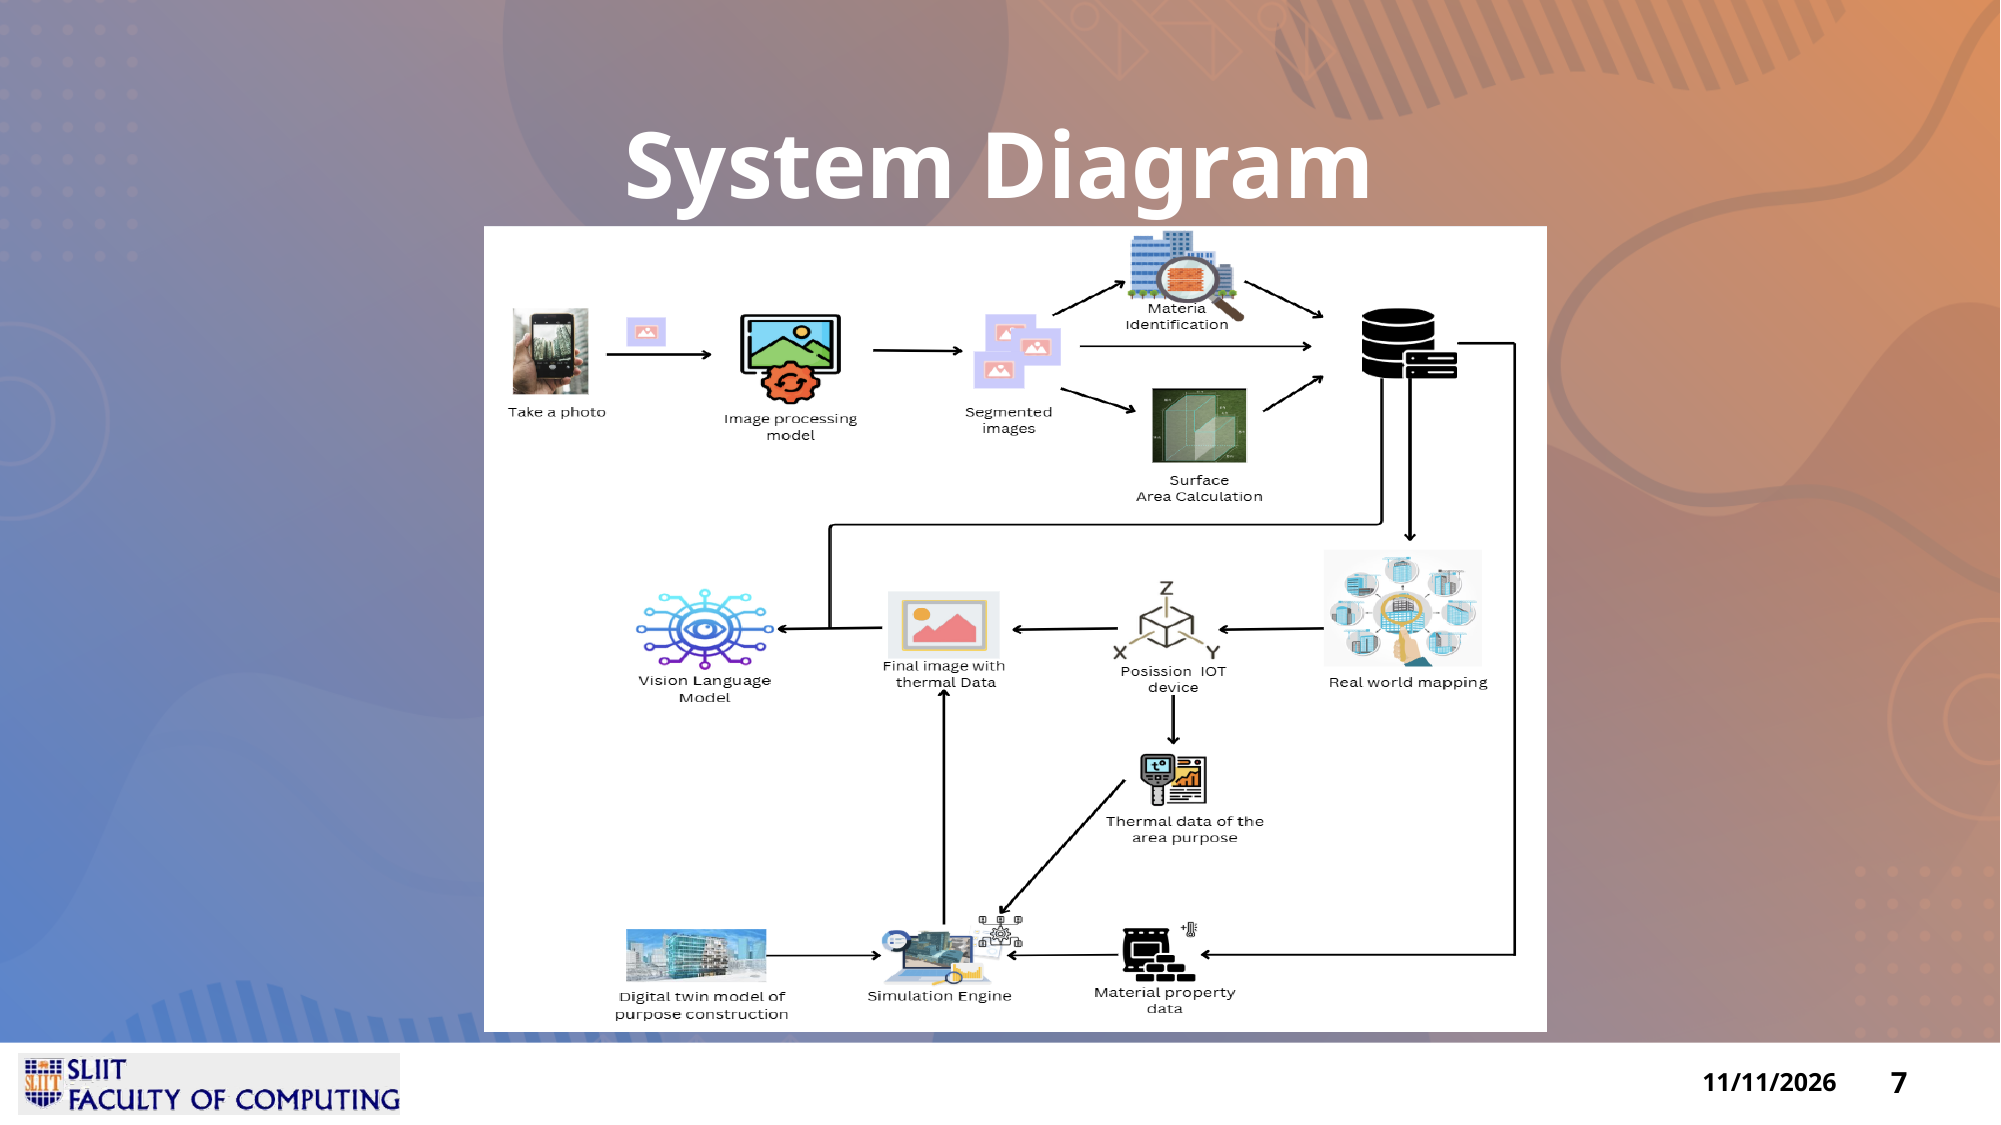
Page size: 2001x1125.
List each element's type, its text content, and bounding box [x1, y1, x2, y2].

title System Diagram [137, 59, 1863, 278]
picture [18, 1052, 400, 1115]
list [484, 225, 1547, 1033]
